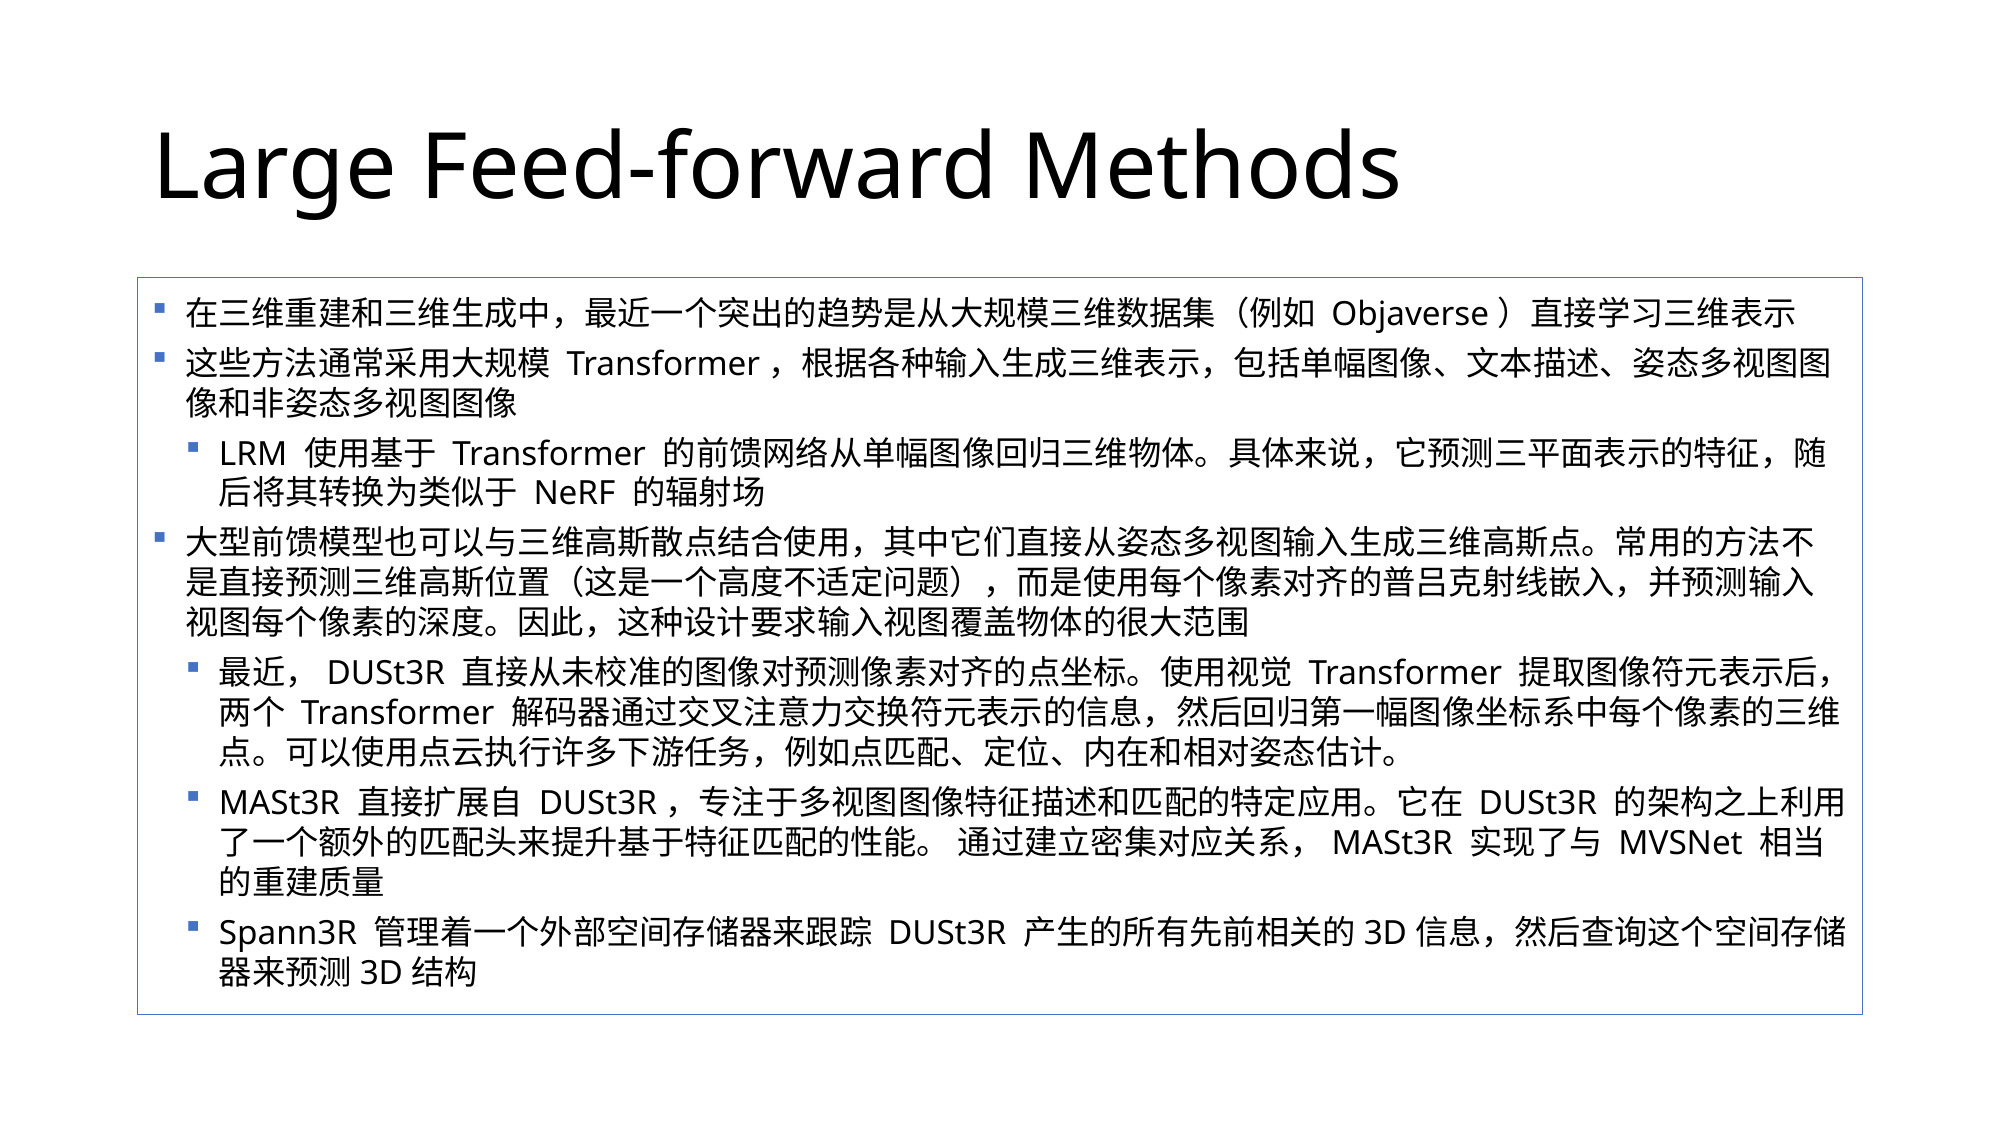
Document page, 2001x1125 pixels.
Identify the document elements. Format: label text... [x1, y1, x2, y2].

title Large Feed-forward Methods [137, 59, 1863, 277]
text_box 在三维重建和三维生成中，最近一个突出的趋势是从大规模三维数据集（例如 Objaverse）直接学习三维表示 这些方法通常采用大规模 Transformer，根据各种输入生成三维表示，包括单幅图像、文本描述、姿态多视图图像和非姿态多视图图像 LRM 使用基于 Transformer 的前馈网络从单幅图像回归三维物体。具体来说，它预测三平面表示的特征，随后将其转换为类似于 NeRF 的辐射场 大型前馈模型也可以与三维高斯散点结合使用，其中它们直接从姿态多视图输入生成三维高斯点。常用的方法不是直接预测三维高斯位置（这是一个高度不适定问题），而是使用每个像素对齐的普吕克射线嵌入，并预测输入视图每个像素的深度。因此，这种设计要求输入视图覆盖物体的很大范围 最近，DUSt3R 直接从未校准的图像对预测像素对齐的点坐标。使用视觉 Transformer 提取图像符元表示后，两个 Transformer 解码器通过交叉注意力交换符元表示的信息，然后回归第一幅图像坐标系中每个像素的三维点。可以使用点云执行许多下游任务，例如点匹配、定位、内在和相对姿态估计。 MASt3R 直接扩展自 DUSt3R，专注于多视图图像特征描述和匹配的特定应用。它在 DUSt3R 的架构之上利用了一个额外的匹配头来提升基于特征匹配的性能。 通过建立密集对应关系，MASt3R 实现了与 MVSNet 相当的重建质量 Spann3R 管理着一个外部空间存储器来跟踪 DUSt3R 产生的所有先前相关的3D信息，然后查询这个空间存储器来预测3D结构 [137, 277, 1863, 1015]
